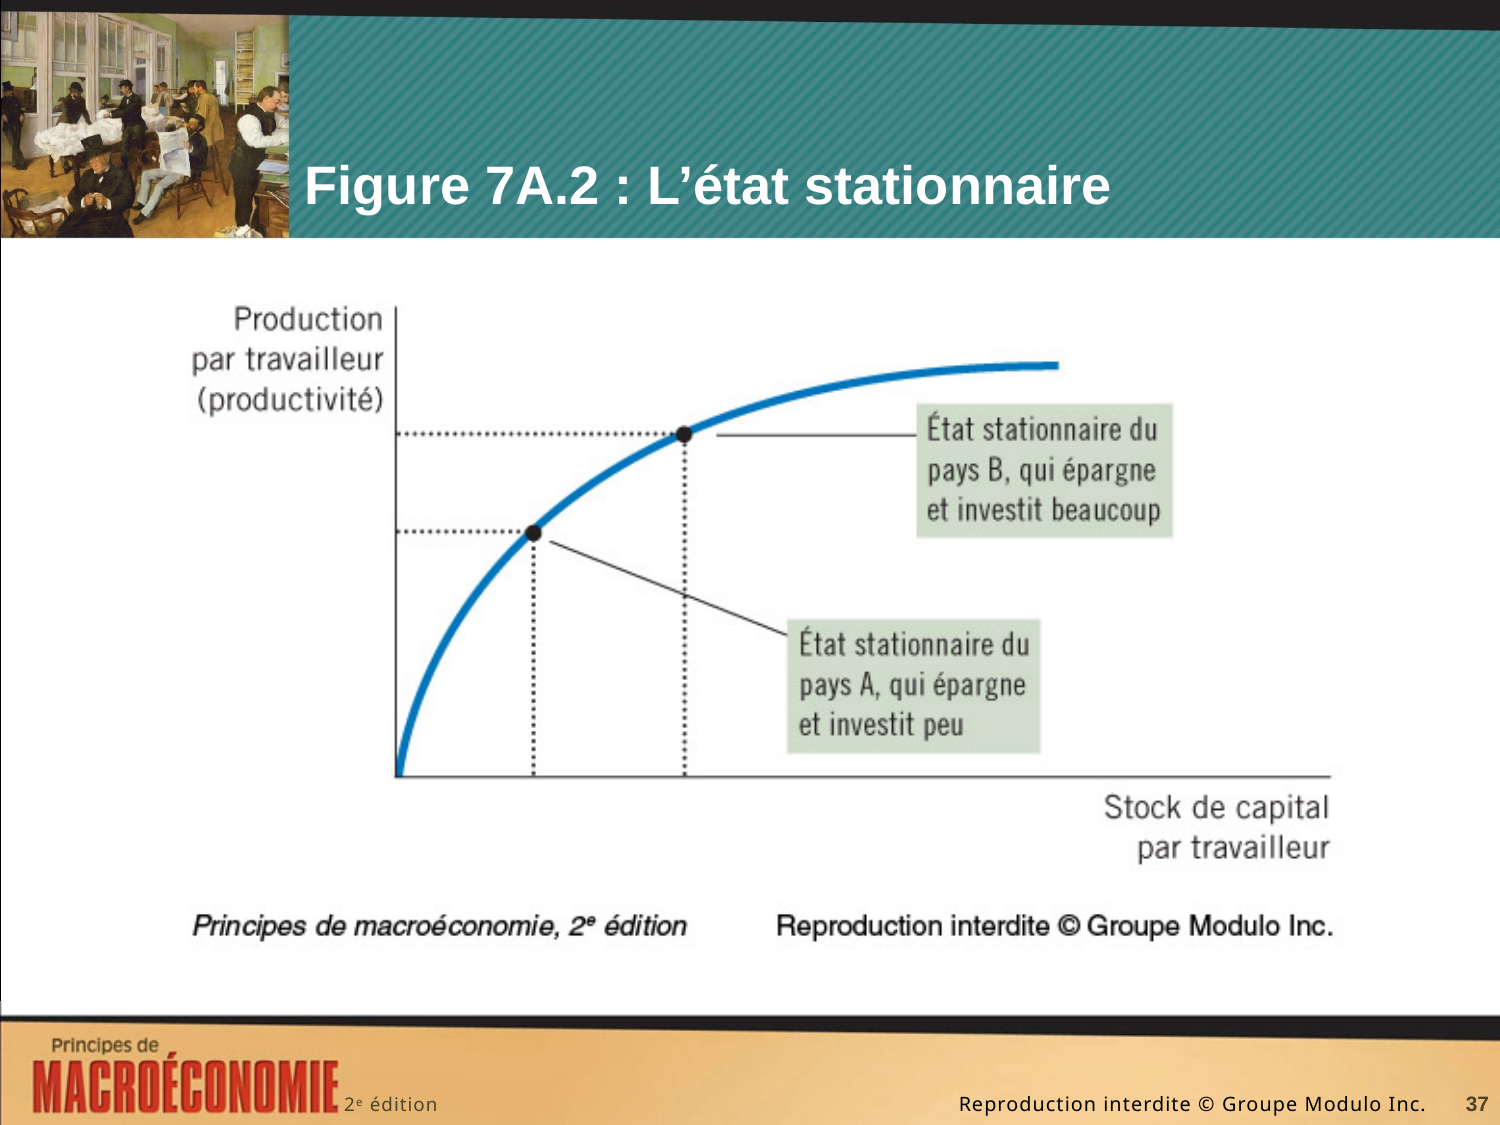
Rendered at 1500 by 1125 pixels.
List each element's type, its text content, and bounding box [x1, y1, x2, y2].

slide_number 37 [1417, 1070, 1489, 1125]
title Figure 7A.2 : L’état stationnaire [304, 32, 1431, 223]
picture [1412, 1102, 1417, 1110]
picture [0, 0, 1500, 1125]
